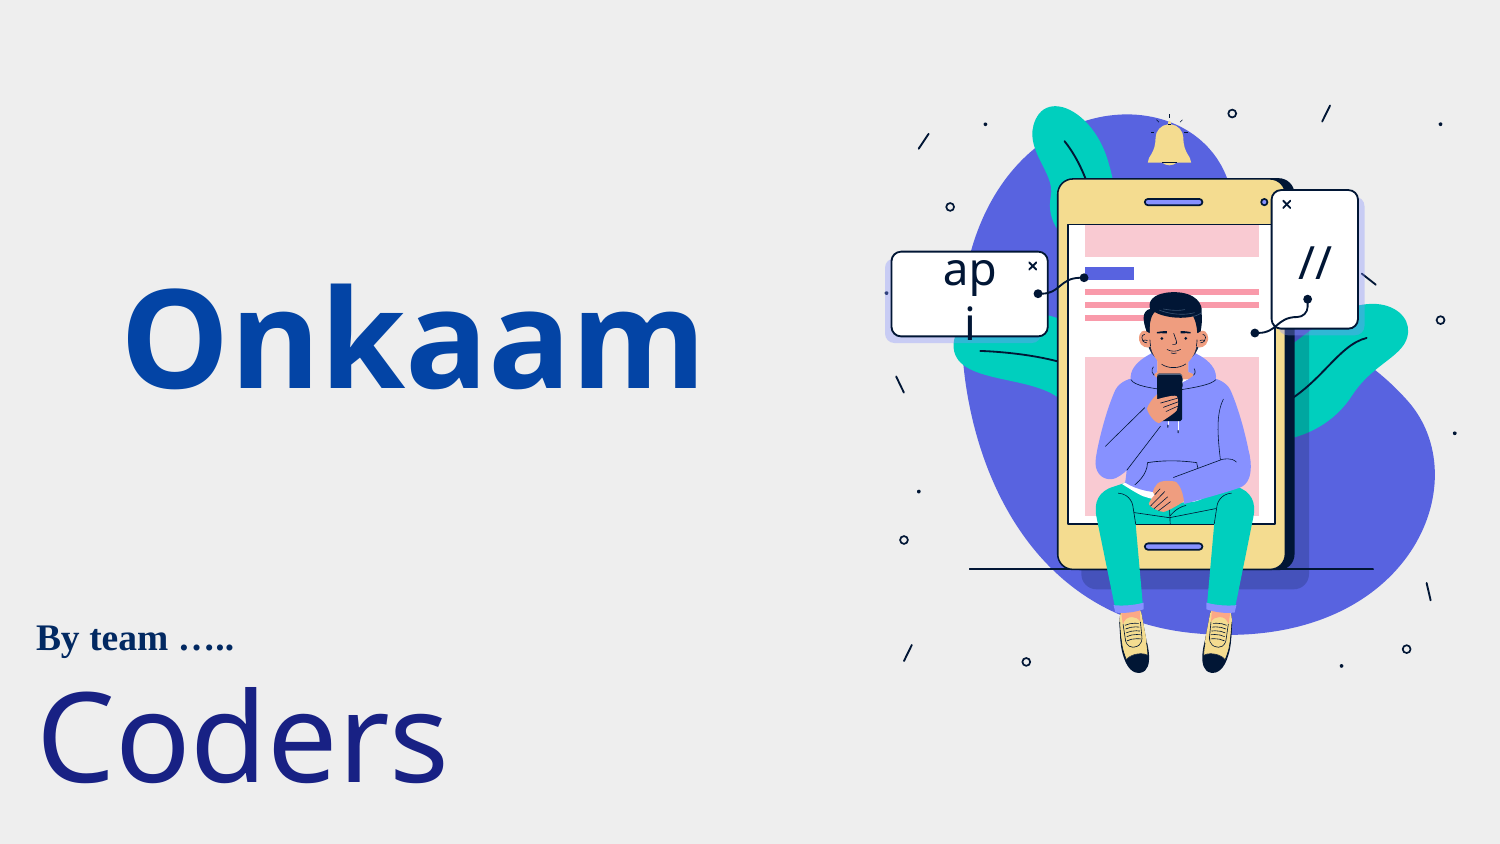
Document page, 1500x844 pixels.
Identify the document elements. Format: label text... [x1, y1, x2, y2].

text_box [884, 104, 1476, 674]
text_box By team ….. Coders [21, 605, 715, 816]
text_box Onkaam [106, 243, 797, 424]
